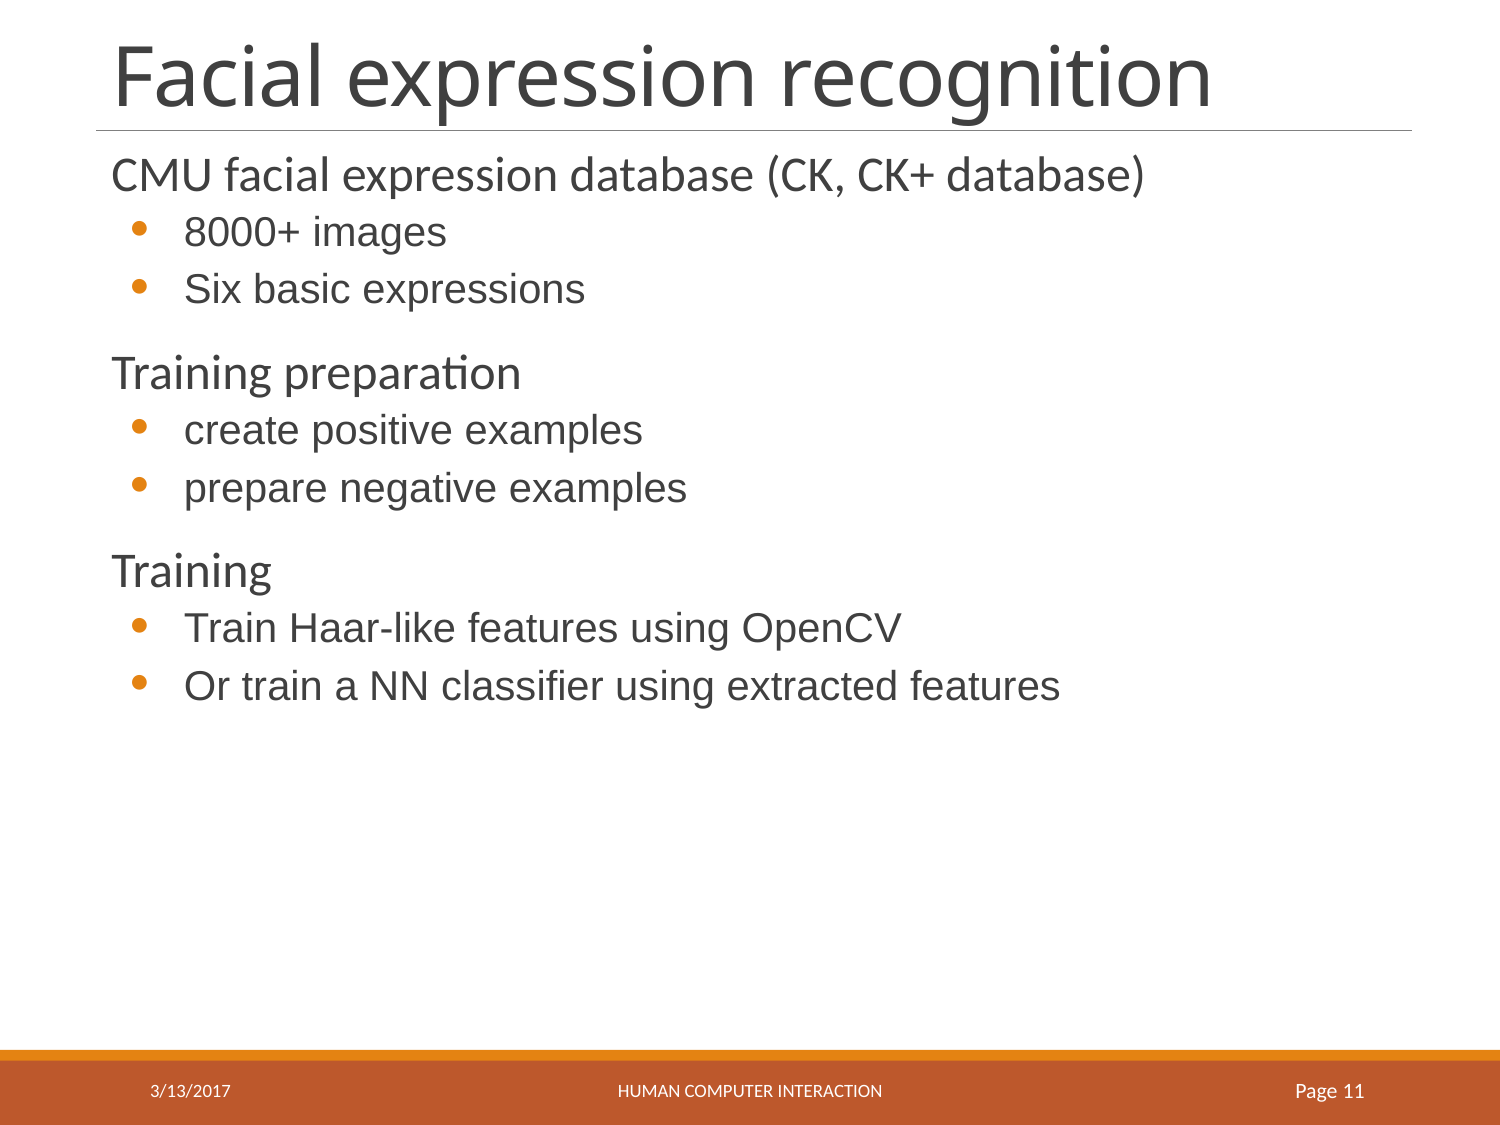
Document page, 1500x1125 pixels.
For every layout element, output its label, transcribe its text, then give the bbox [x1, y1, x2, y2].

slide_number Page 11 [1218, 1059, 1380, 1120]
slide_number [135, 1059, 440, 1120]
list CMU facial expression database (CK, CK+ database) 8000+ images Six basic expressions Training preparation create positive examples prepare negative examples Training Train Haar-like features using OpenCV Or train a NN classifier using extracted features [96, 140, 1413, 1034]
footer HUMAN COMPUTER INTERACTION [453, 1059, 1047, 1120]
title Facial expression recognition [96, 19, 1413, 131]
